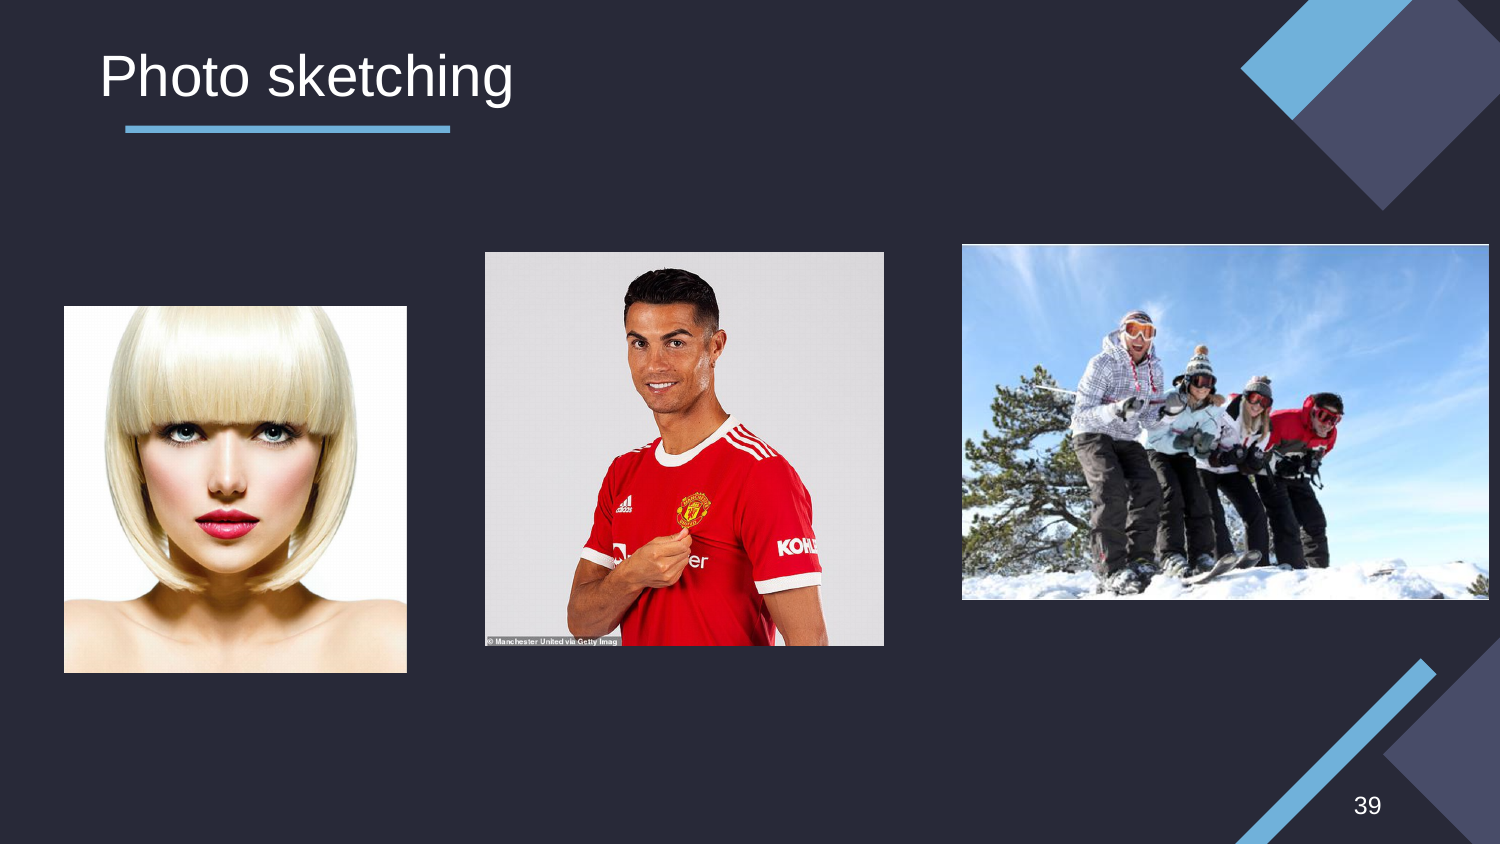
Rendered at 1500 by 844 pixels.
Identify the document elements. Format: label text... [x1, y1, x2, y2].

title Photo sketching [84, 29, 1351, 118]
picture [484, 252, 884, 647]
picture [64, 306, 407, 674]
slide_number 39 [1059, 782, 1397, 828]
text_box [125, 125, 451, 133]
picture [961, 244, 1489, 600]
